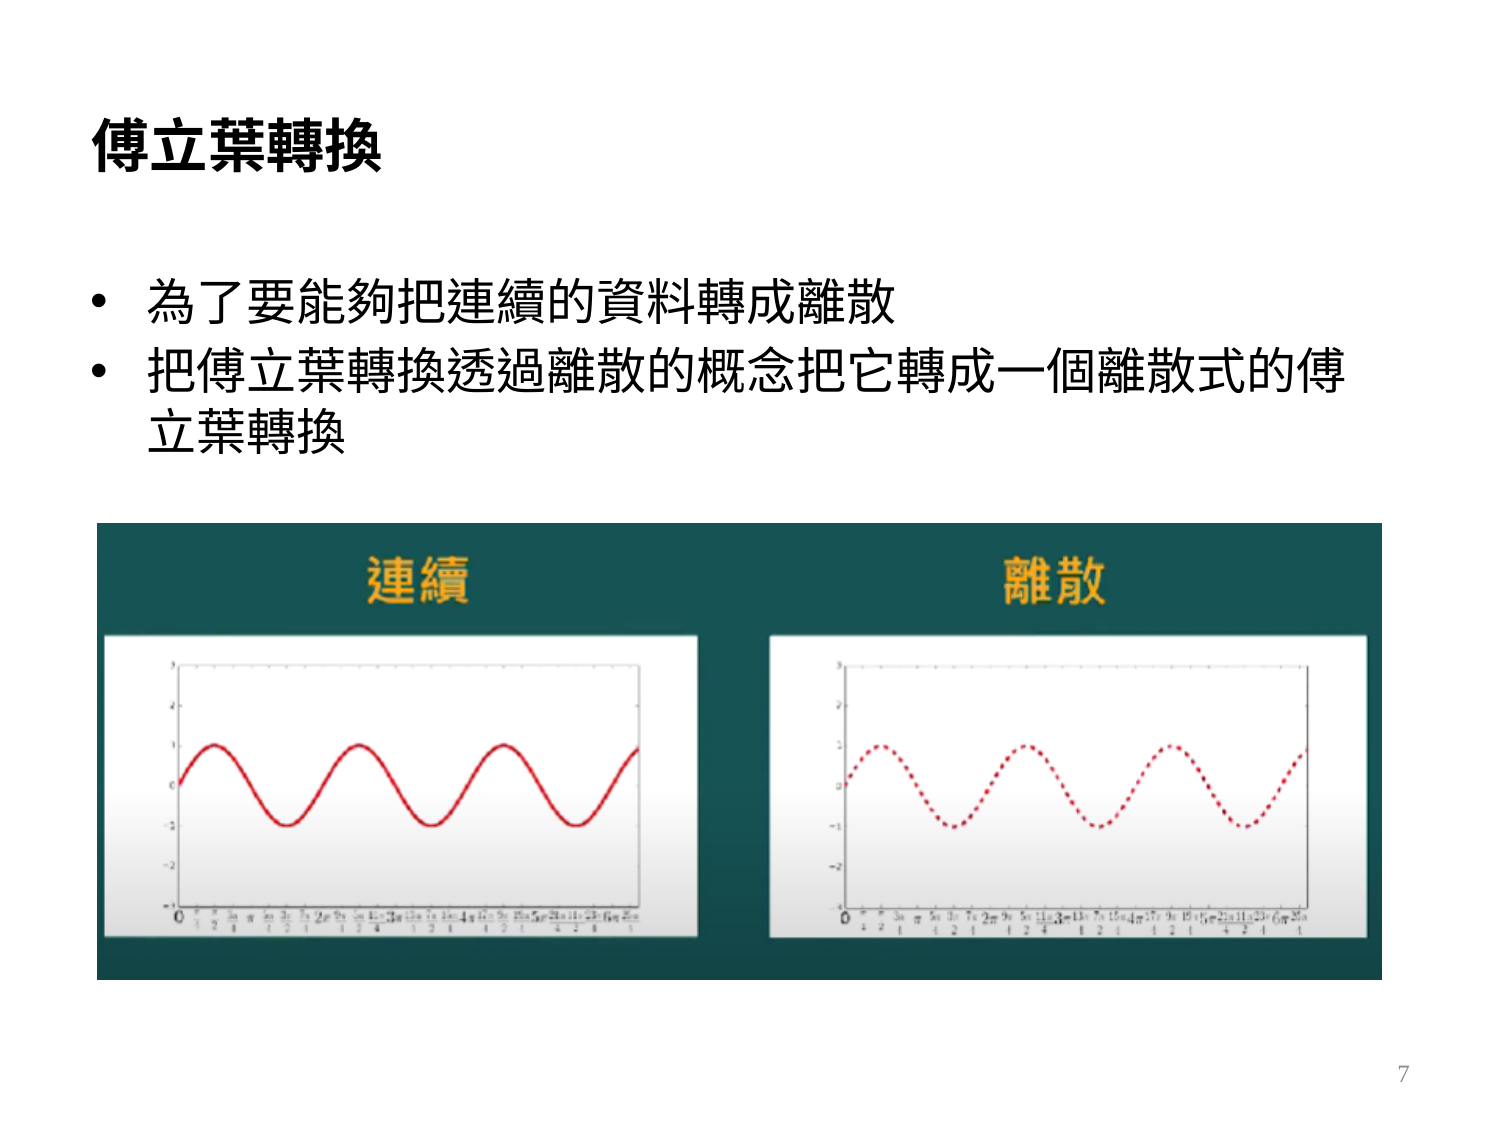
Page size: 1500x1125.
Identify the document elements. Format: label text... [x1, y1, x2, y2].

picture [97, 522, 1383, 980]
list 為了要能夠把連續的資料轉成離散 把傅立葉轉換透過離散的概念把它轉成一個離散式的傅立葉轉換 [75, 262, 1365, 1005]
slide_number 7 [1074, 1042, 1425, 1103]
title 傅立葉轉換 [76, 101, 1154, 242]
